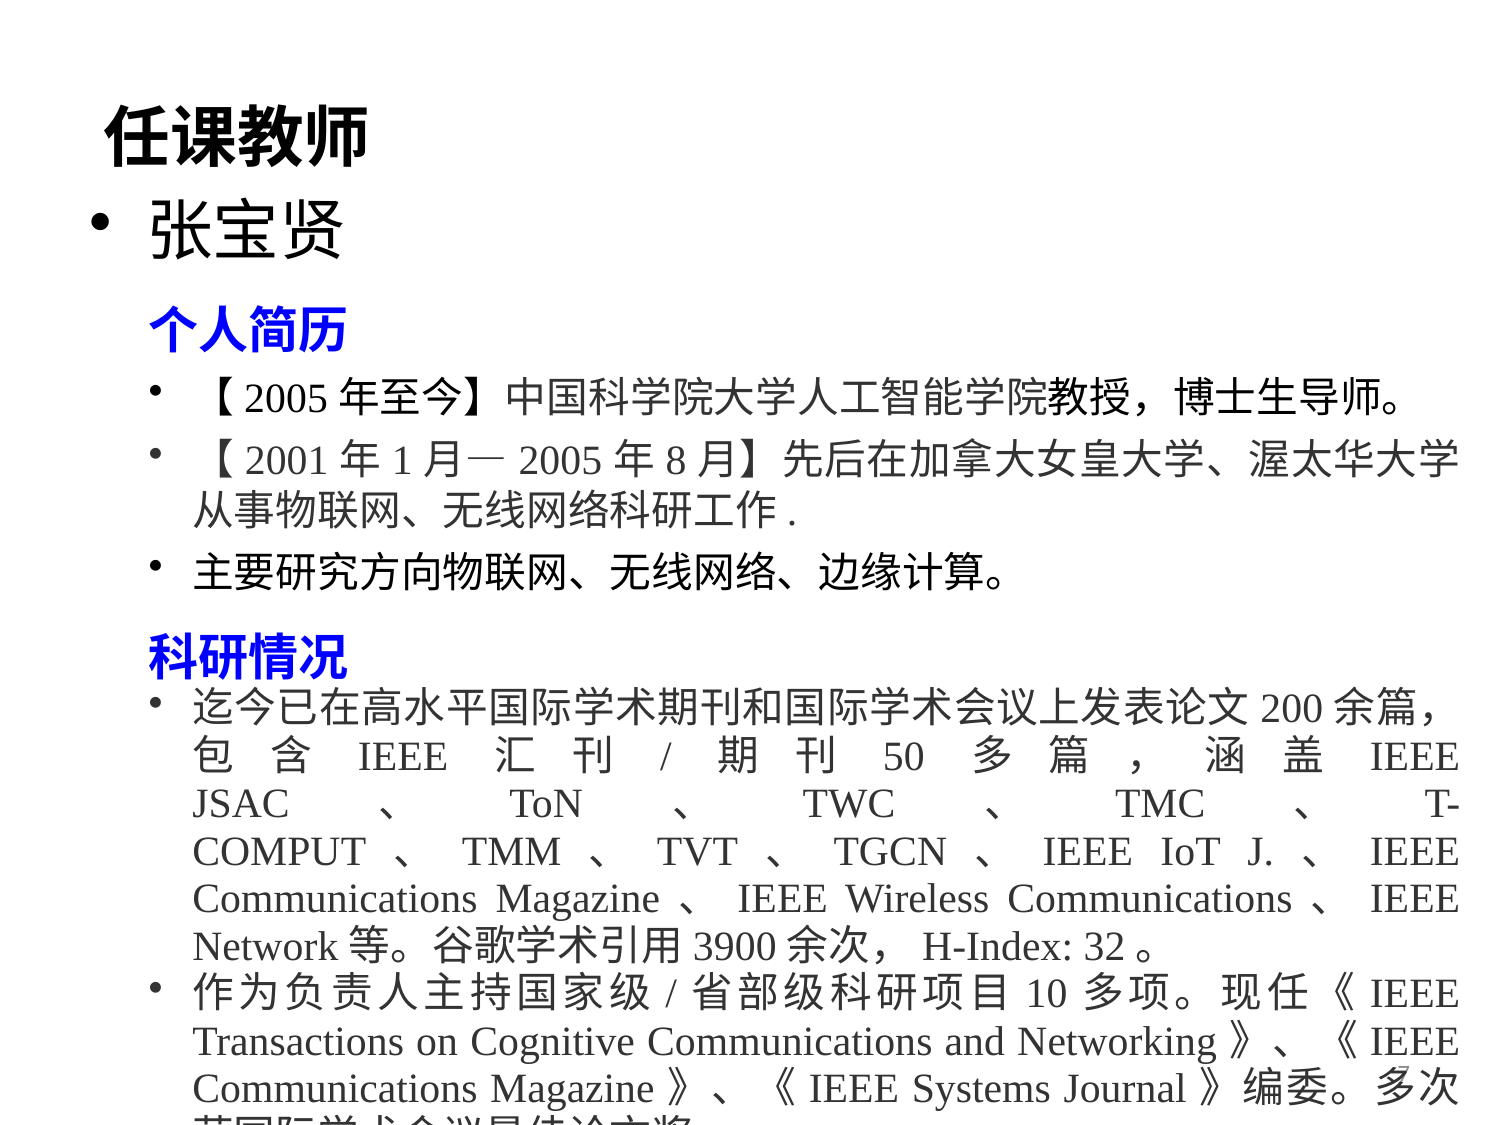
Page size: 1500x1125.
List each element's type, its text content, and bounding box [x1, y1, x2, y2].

slide_number 7 [1074, 1042, 1425, 1103]
text_box 张宝贤 个人简历 【2005年至今】中国科学院大学人工智能学院教授，博士生导师。 【2001年1月—2005年8月】先后在加拿大女皇大学、渥太华大学从事物联网、无线网络科研工作. 主要研究方向物联网、无线网络、边缘计算。 科研情况 迄今已在高水平国际学术期刊和国际学术会议上发表论文200余篇，包含IEEE汇刊/期刊50多篇，涵盖IEEE JSAC、ToN、TWC、TMC、T-COMPUT、TMM、TVT、TGCN、IEEE IoT J.、IEEE Communications Magazine、IEEE Wireless Communications、IEEE Network等。谷歌学术引用3900余次，H-Index: 32。 作为负责人主持国家级/省部级科研项目10多项。现任《IEEE Transactions on Cognitive Communications and Networking》、《IEEE Communications Magazine》、《IEEE Systems Journal》编委。多次获国际学术会议最佳论文奖。 [75, 189, 1475, 1055]
text_box 任课教师 [88, 87, 386, 183]
